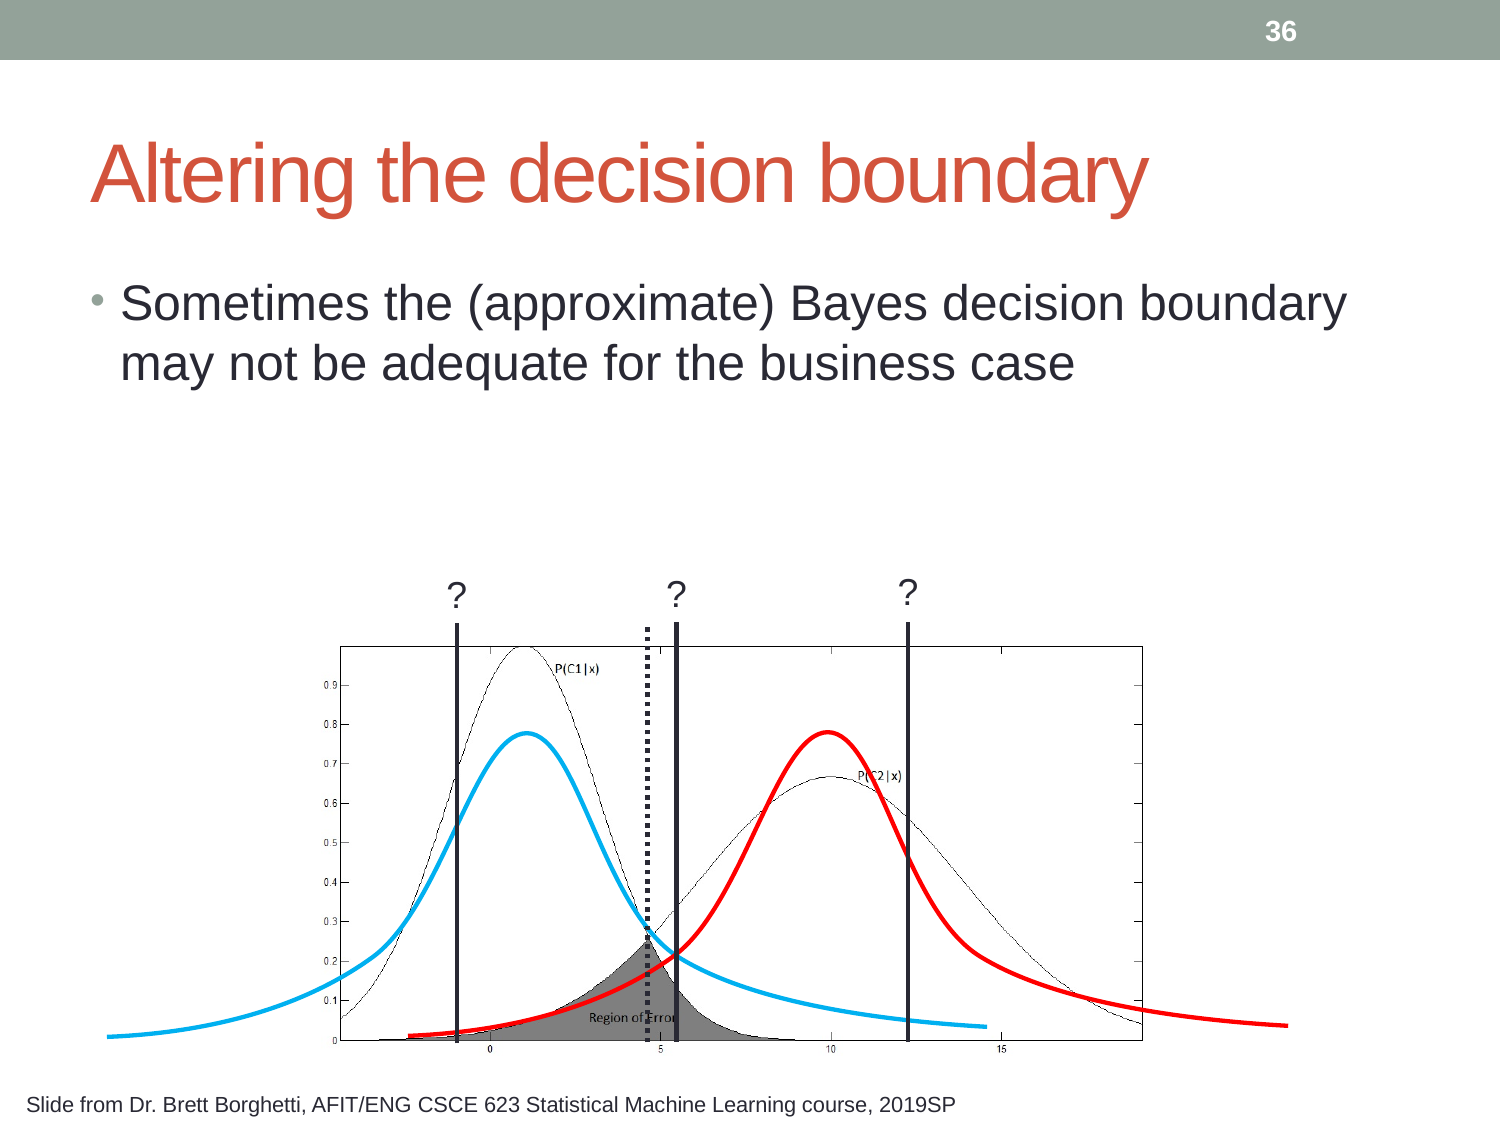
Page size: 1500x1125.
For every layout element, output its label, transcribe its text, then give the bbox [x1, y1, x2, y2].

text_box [106, 621, 1289, 1056]
text_box ? [431, 563, 483, 618]
title Altering the decision boundary [75, 87, 1425, 250]
list Sometimes the (approximate) Bayes decision boundary may not be adequate for the business case [75, 262, 1425, 1063]
text_box ? [651, 562, 702, 618]
text_box Slide from Dr. Brett Borghetti, AFIT/ENG CSCE 623 Statistical Machine Learning course, 2019SP [11, 1083, 973, 1125]
slide_number 36 [1250, 3, 1425, 57]
text_box ? [882, 560, 934, 618]
